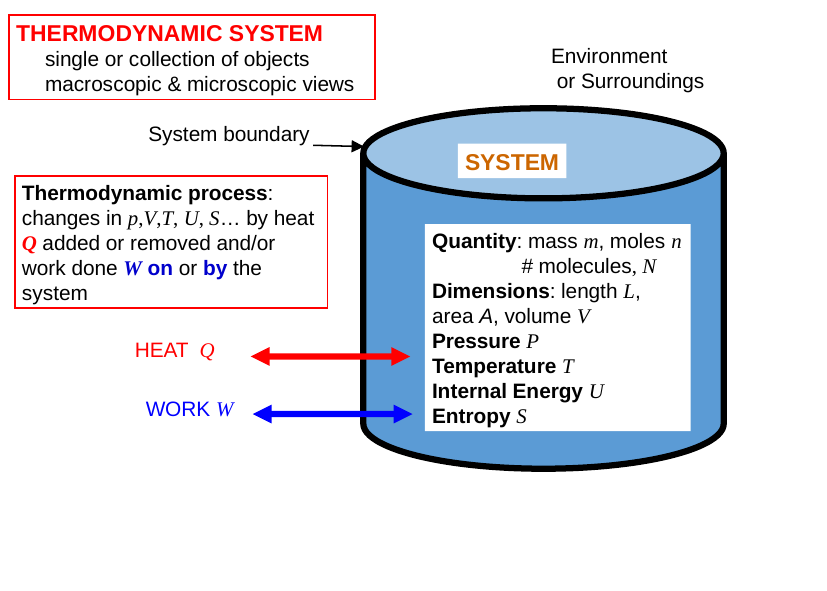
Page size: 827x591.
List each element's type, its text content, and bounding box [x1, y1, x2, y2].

text_box [363, 108, 724, 469]
text_box Hot Reservoir [363, 108, 724, 198]
text_box SYSTEM [457, 143, 567, 179]
text_box [250, 350, 411, 363]
text_box System boundary [141, 116, 317, 149]
text_box THERMODYNAMIC SYSTEM single or collection of objects macroscopic & microscopic views [9, 14, 375, 100]
text_box HEAT Q [127, 332, 222, 365]
text_box WORK W [138, 391, 241, 424]
text_box Thermodynamic process: changes in p,V,T, U, S… by heat Q added or removed and/or work done W on or by the system [14, 176, 328, 308]
text_box [252, 407, 413, 421]
text_box [313, 140, 365, 153]
text_box Environment or Surroundings [543, 39, 712, 97]
text_box Quantity: mass m, moles n # molecules, N Dimensions: length L, area A, volume V Pressure P Temperature T Internal Energy U Entropy S [424, 224, 691, 432]
